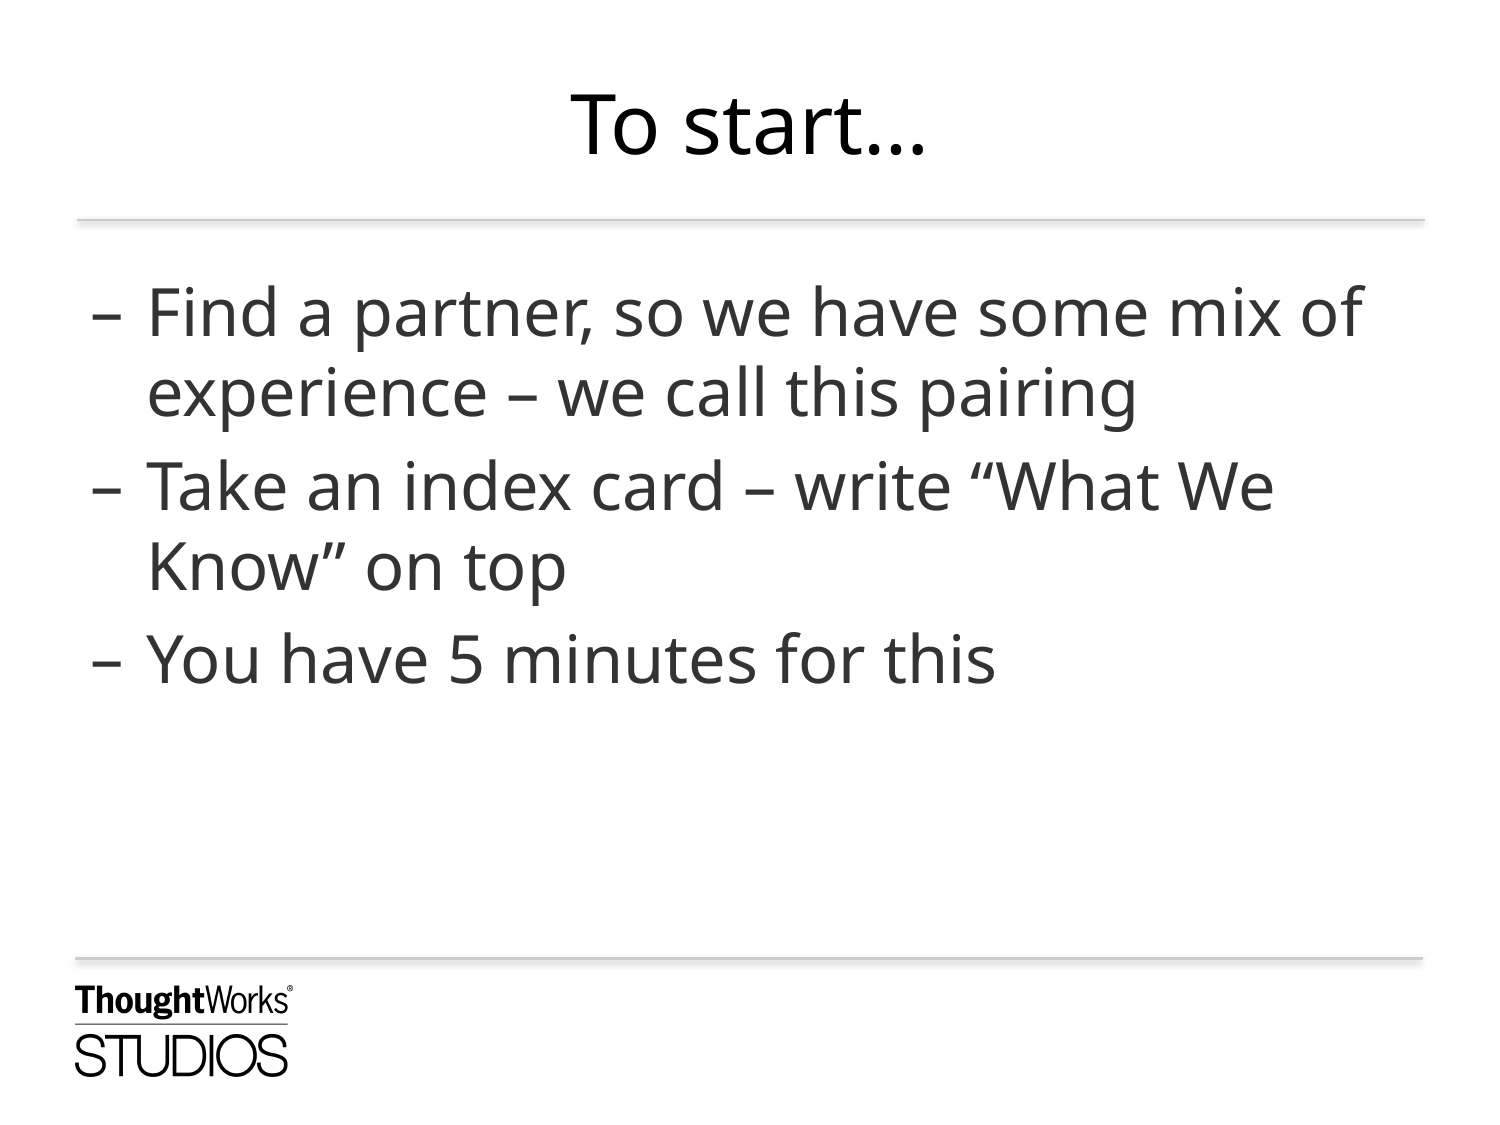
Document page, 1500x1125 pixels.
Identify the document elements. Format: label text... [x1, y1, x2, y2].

title To start… [75, 45, 1425, 197]
picture [75, 985, 293, 1077]
list Find a partner, so we have some mix of experience – we call this pairing Take an index card – write “What We Know” on top You have 5 minutes for this [75, 262, 1425, 948]
